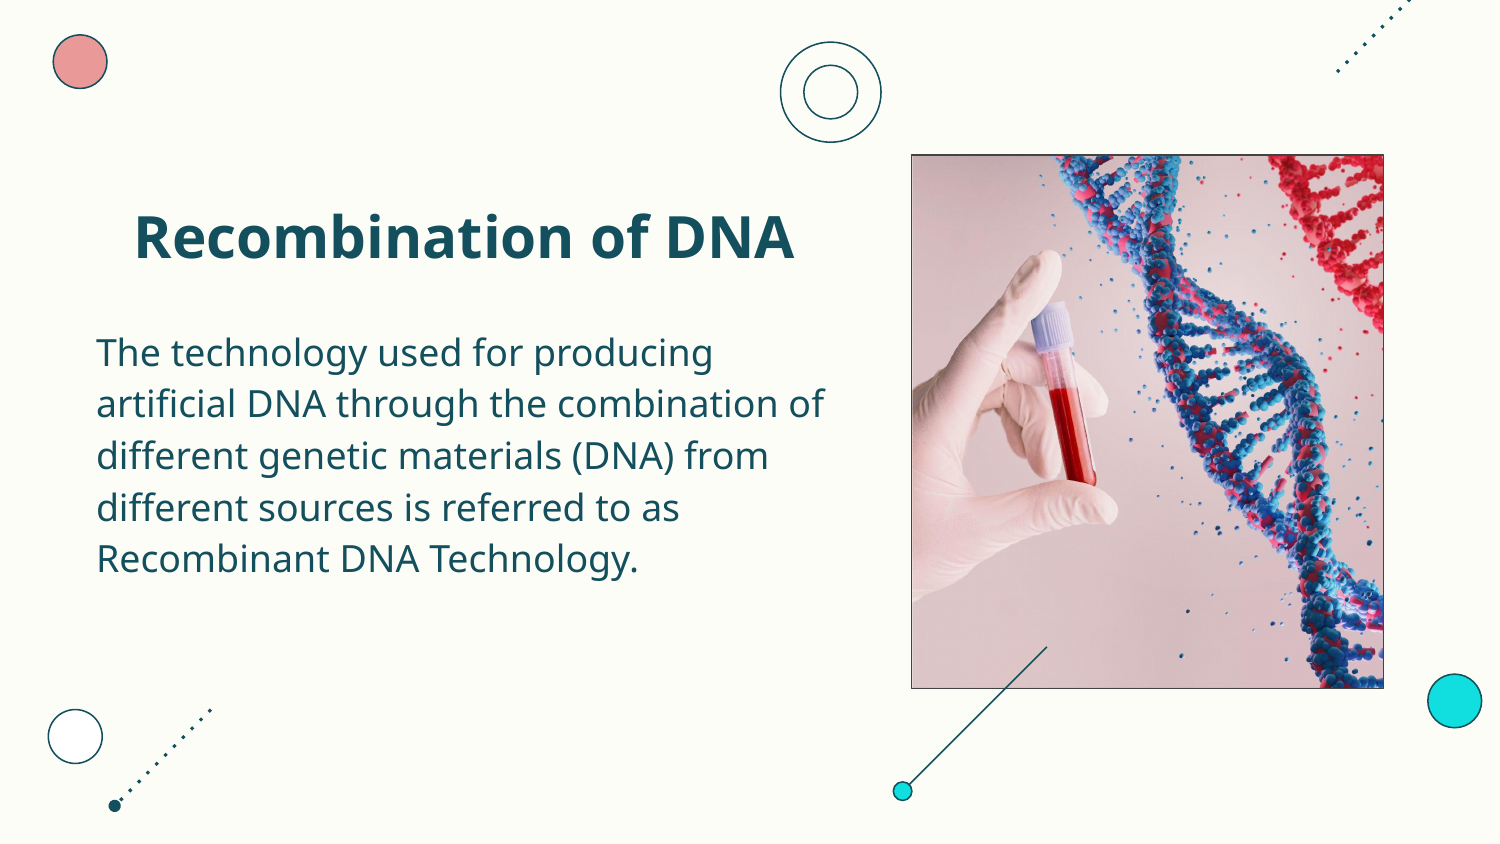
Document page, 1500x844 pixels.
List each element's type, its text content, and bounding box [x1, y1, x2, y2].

picture [912, 155, 1384, 689]
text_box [893, 646, 1048, 801]
list The technology used for producing artificial DNA through the combination of different genetic materials (DNA) from different sources is referred to as Recombinant DNA Technology. [80, 306, 879, 698]
title Recombination of DNA [99, 174, 830, 269]
